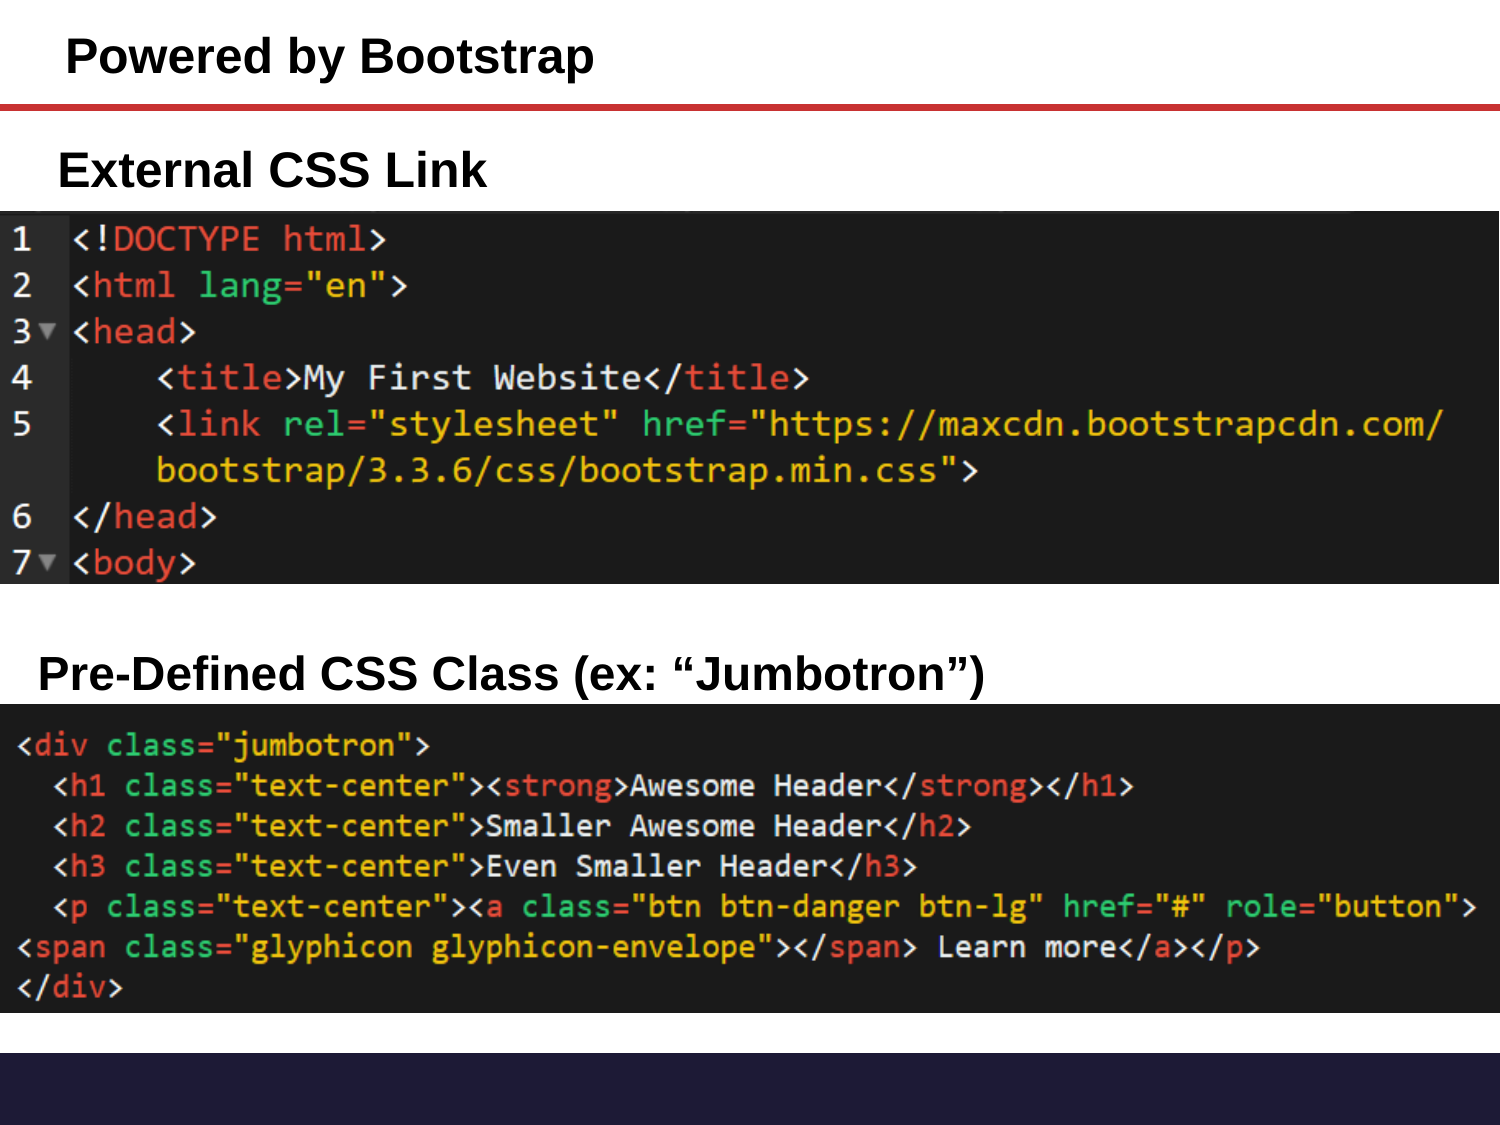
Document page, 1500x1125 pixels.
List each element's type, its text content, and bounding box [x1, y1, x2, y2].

text_box External CSS Link [0, 130, 570, 209]
picture [0, 210, 1500, 584]
text_box Pre-Defined CSS Class (ex: “Jumbotron”) [0, 634, 1125, 703]
text_box Powered by Bootstrap [49, 16, 888, 92]
picture [0, 704, 1500, 1013]
